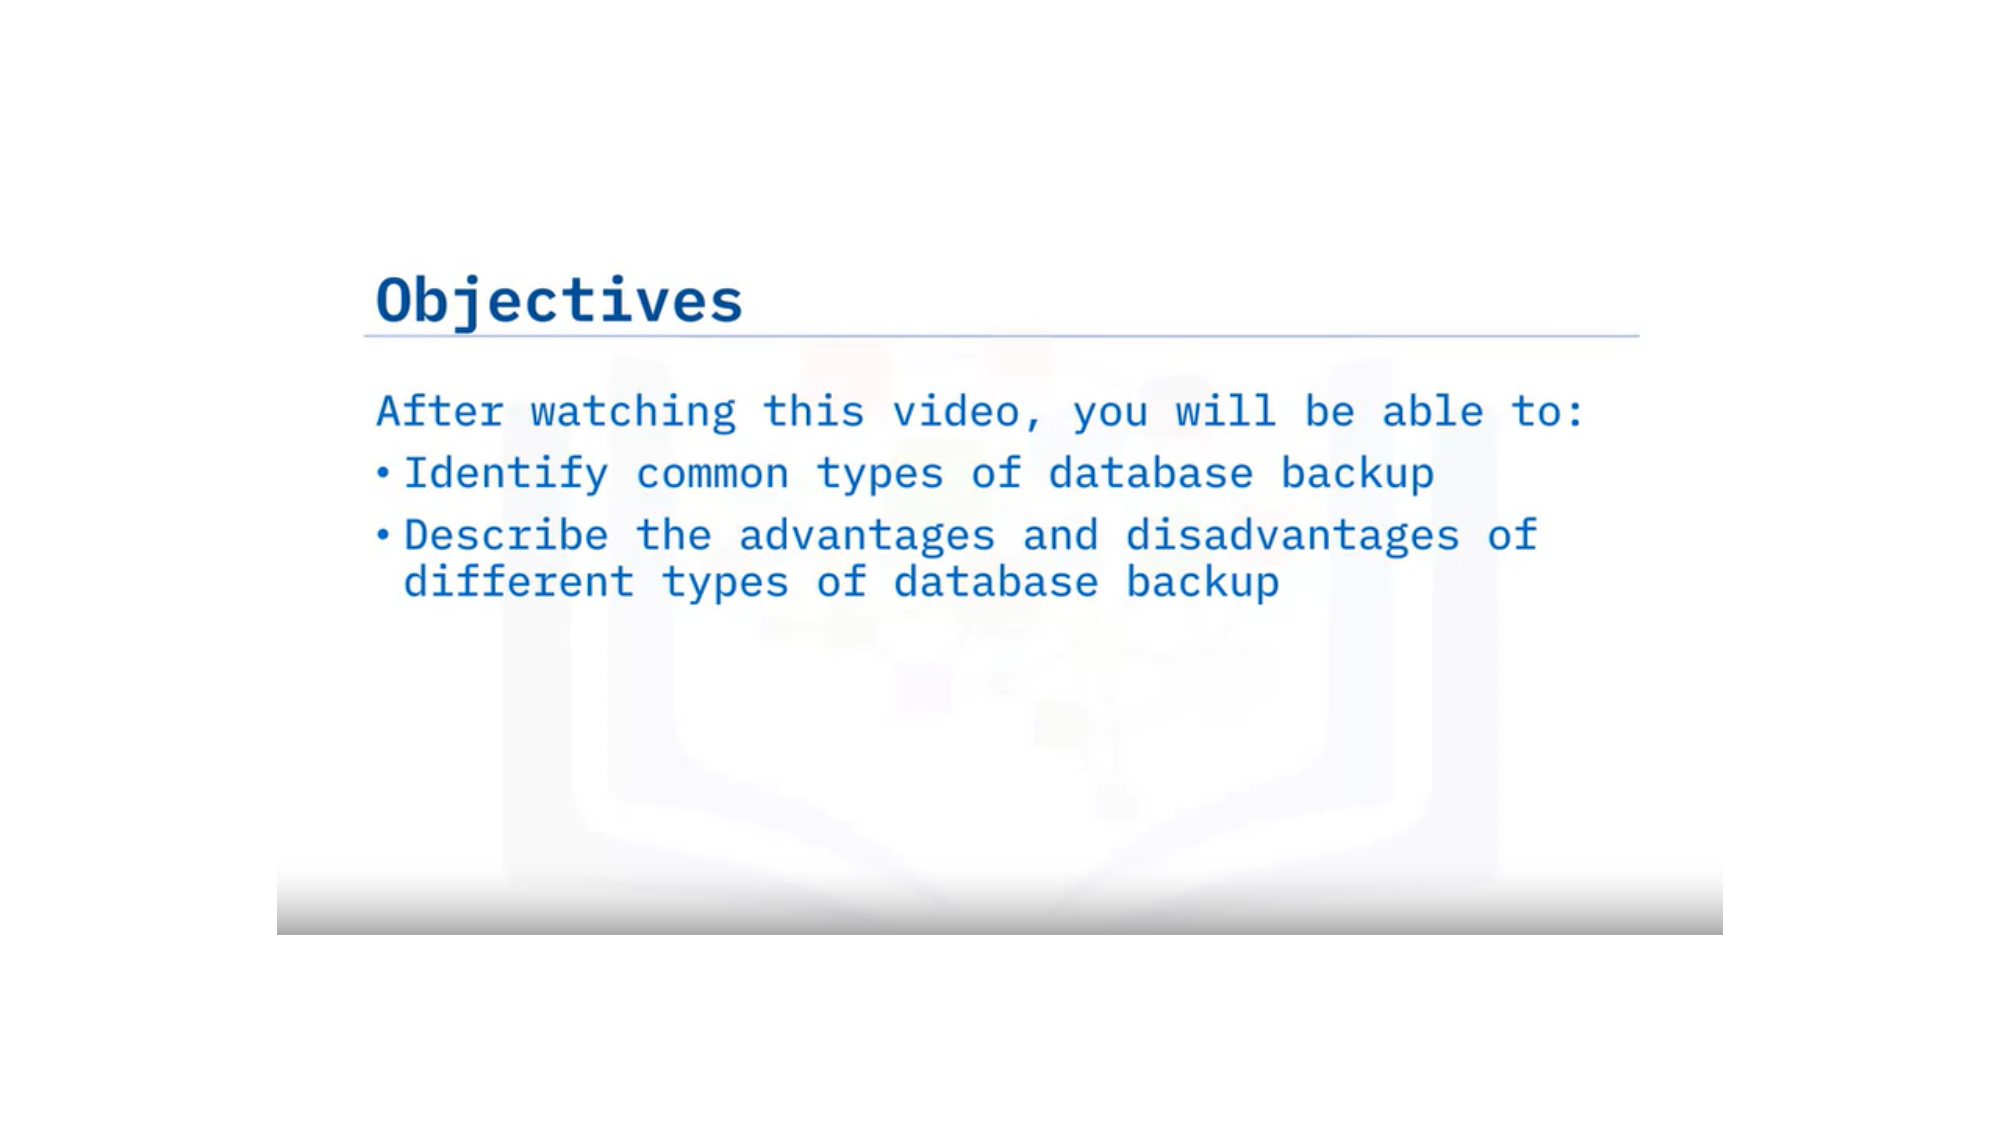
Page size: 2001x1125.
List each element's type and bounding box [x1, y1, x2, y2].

picture [277, 190, 1723, 935]
